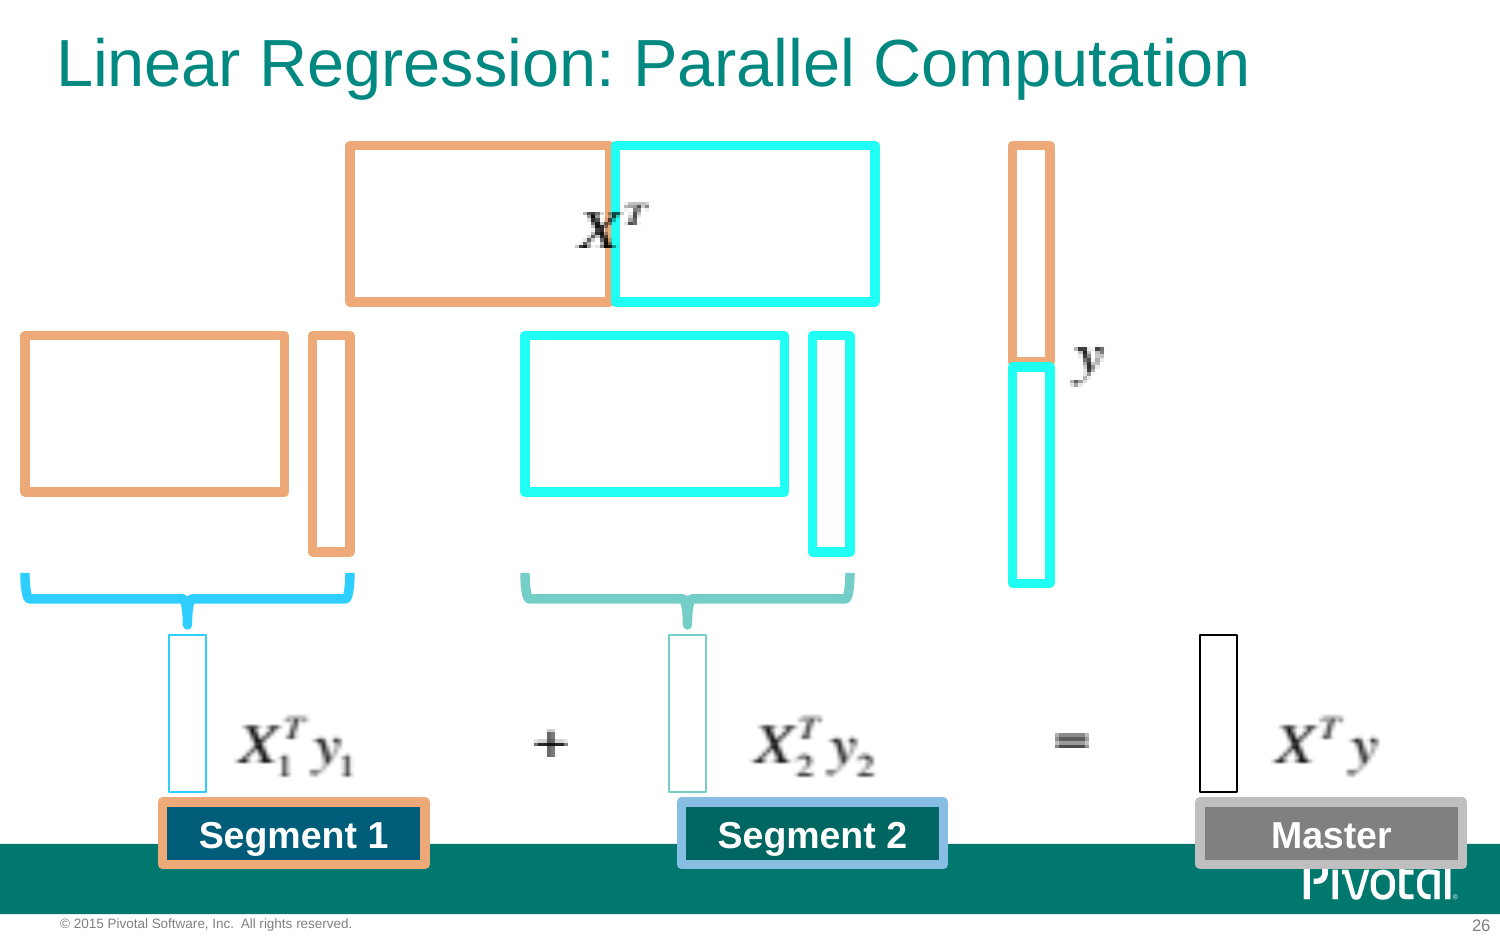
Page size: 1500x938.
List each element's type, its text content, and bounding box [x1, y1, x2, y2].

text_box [1061, 337, 1113, 392]
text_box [1046, 726, 1098, 761]
text_box Segment 2 [679, 800, 946, 867]
text_box [167, 633, 208, 794]
text_box [1198, 633, 1240, 794]
text_box [667, 633, 708, 794]
text_box [524, 572, 851, 626]
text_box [524, 335, 851, 553]
text_box Master [1198, 800, 1465, 867]
text_box [1010, 365, 1052, 585]
text_box [24, 572, 351, 626]
text_box Segment 1 [160, 800, 427, 867]
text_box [567, 192, 658, 256]
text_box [526, 722, 577, 765]
text_box [348, 144, 611, 304]
title Linear Regression: Parallel Computation [55, 28, 1436, 113]
text_box [1010, 144, 1052, 364]
picture [1290, 867, 1463, 906]
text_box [24, 335, 351, 553]
text_box [613, 144, 877, 304]
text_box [744, 705, 880, 782]
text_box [228, 705, 359, 782]
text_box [1264, 705, 1401, 782]
